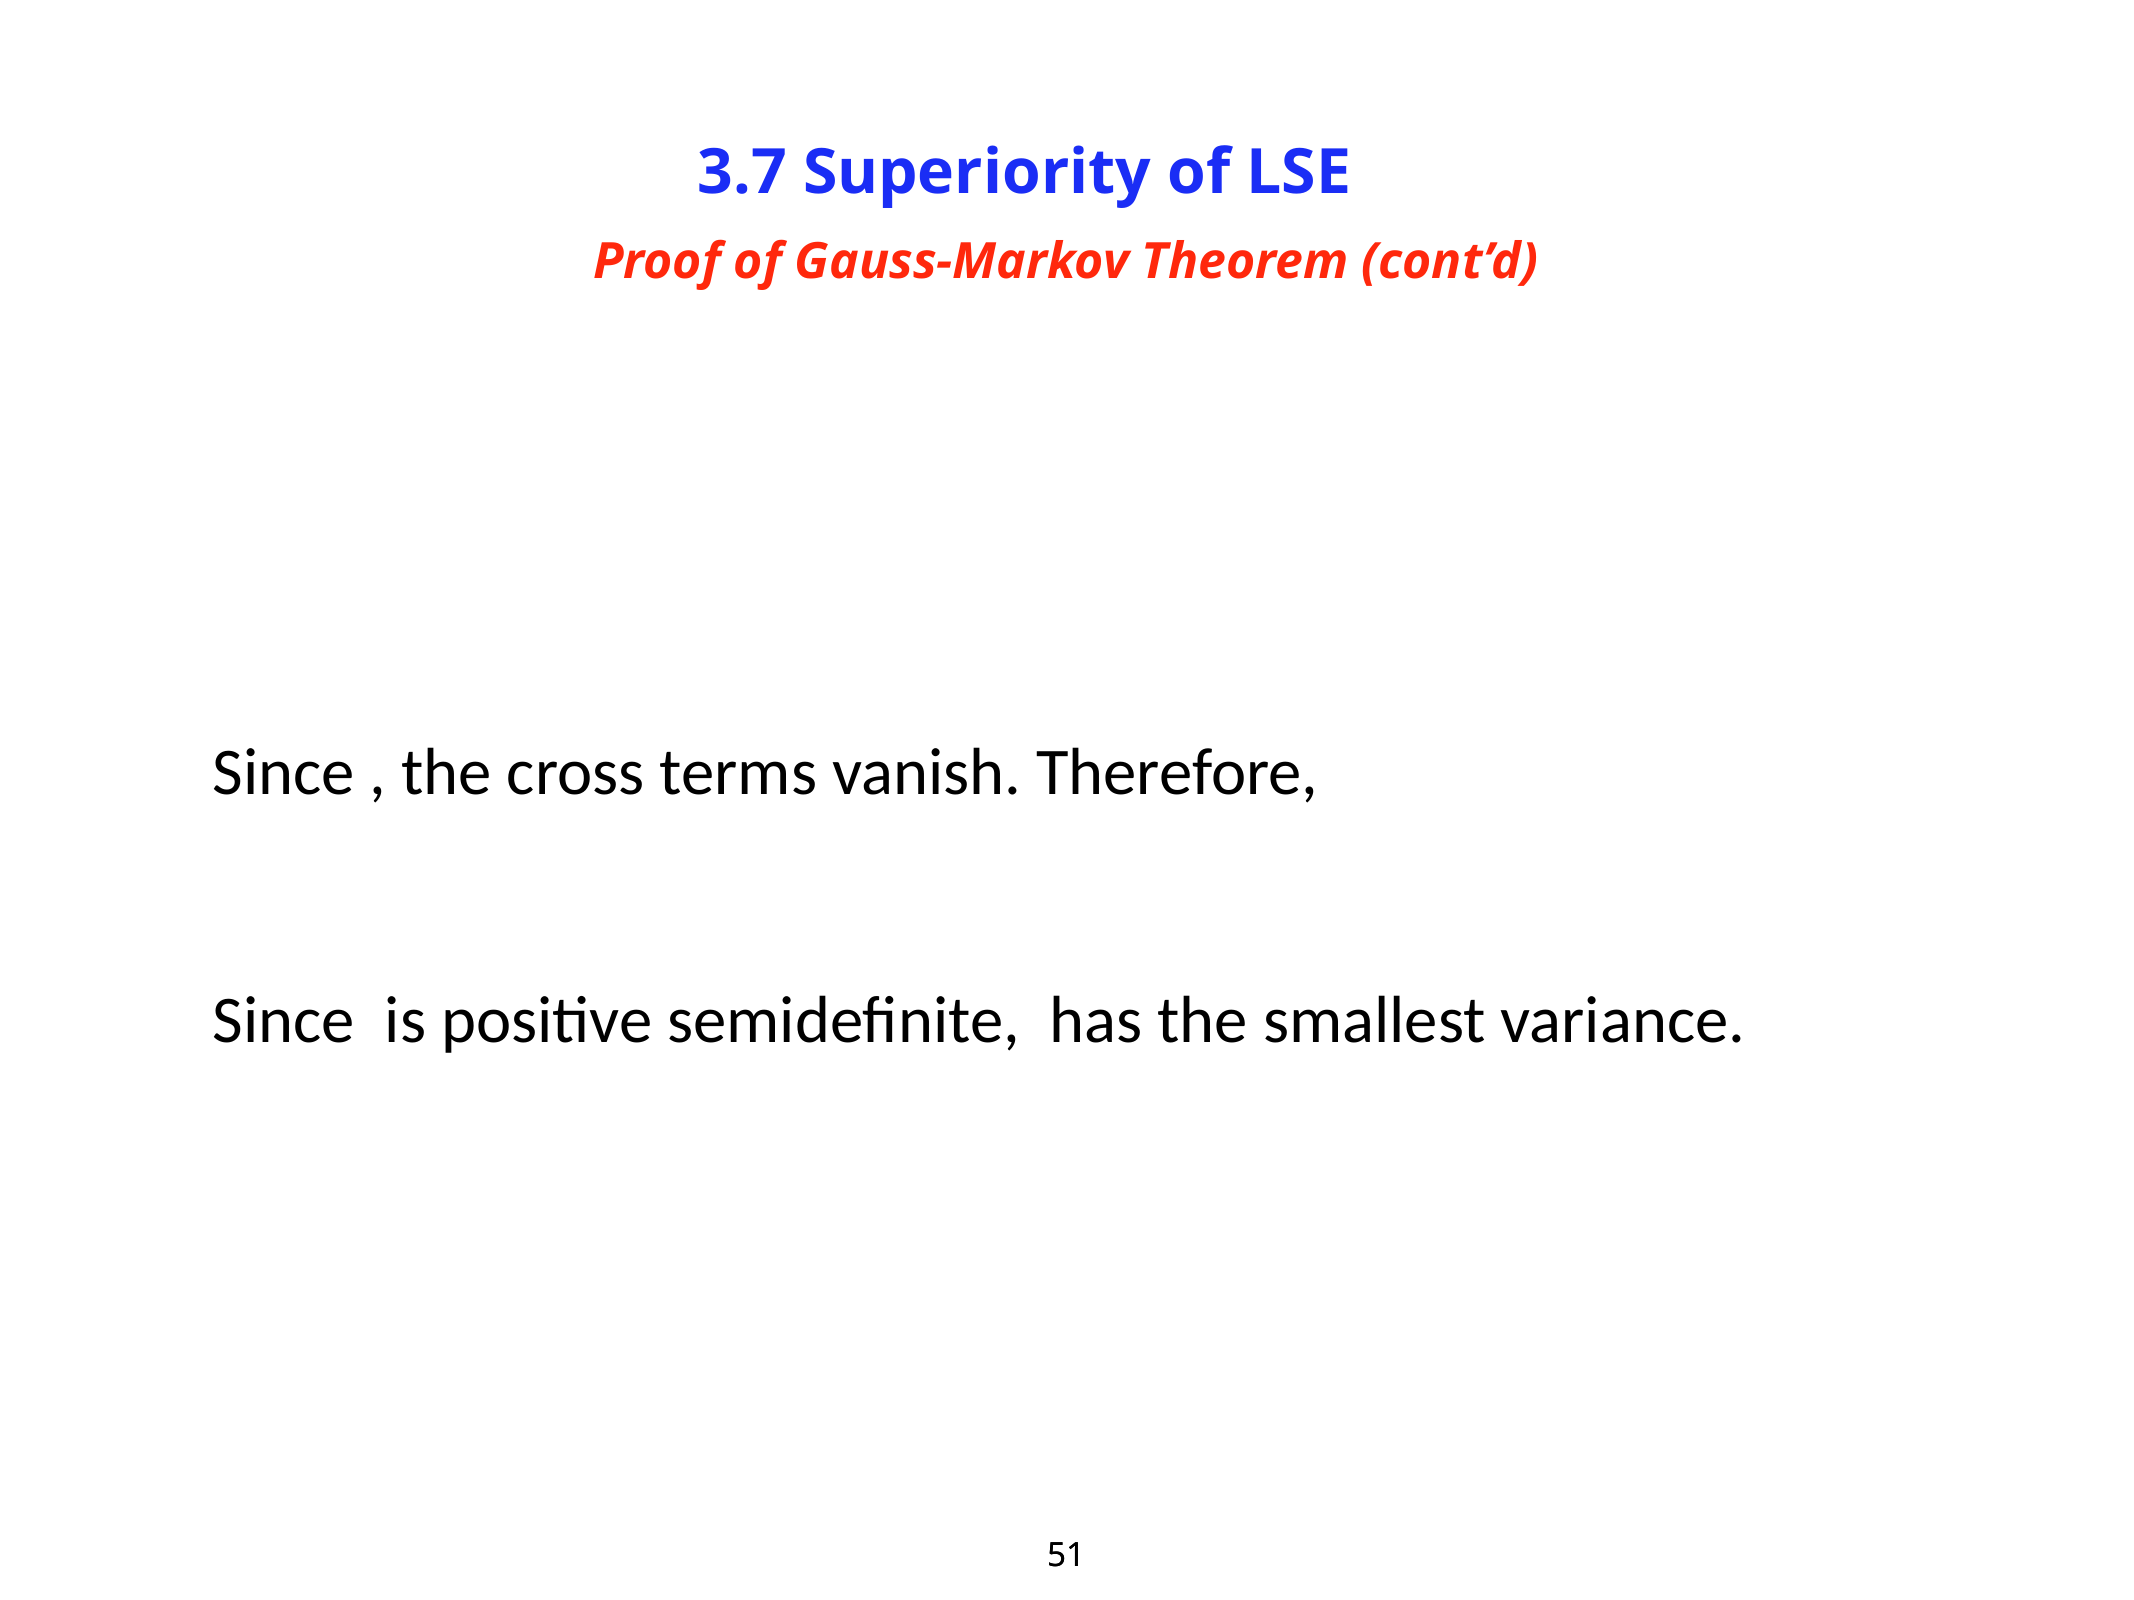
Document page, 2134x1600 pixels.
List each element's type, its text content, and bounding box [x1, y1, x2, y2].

text_box Proof of Gauss-Markov Theorem (cont’d) [584, 220, 1547, 297]
text_box 3.7 Superiority of LSE [689, 122, 1361, 215]
text_box 51 [976, 1524, 1156, 1587]
slide_number 51 [1038, 1524, 1094, 1579]
